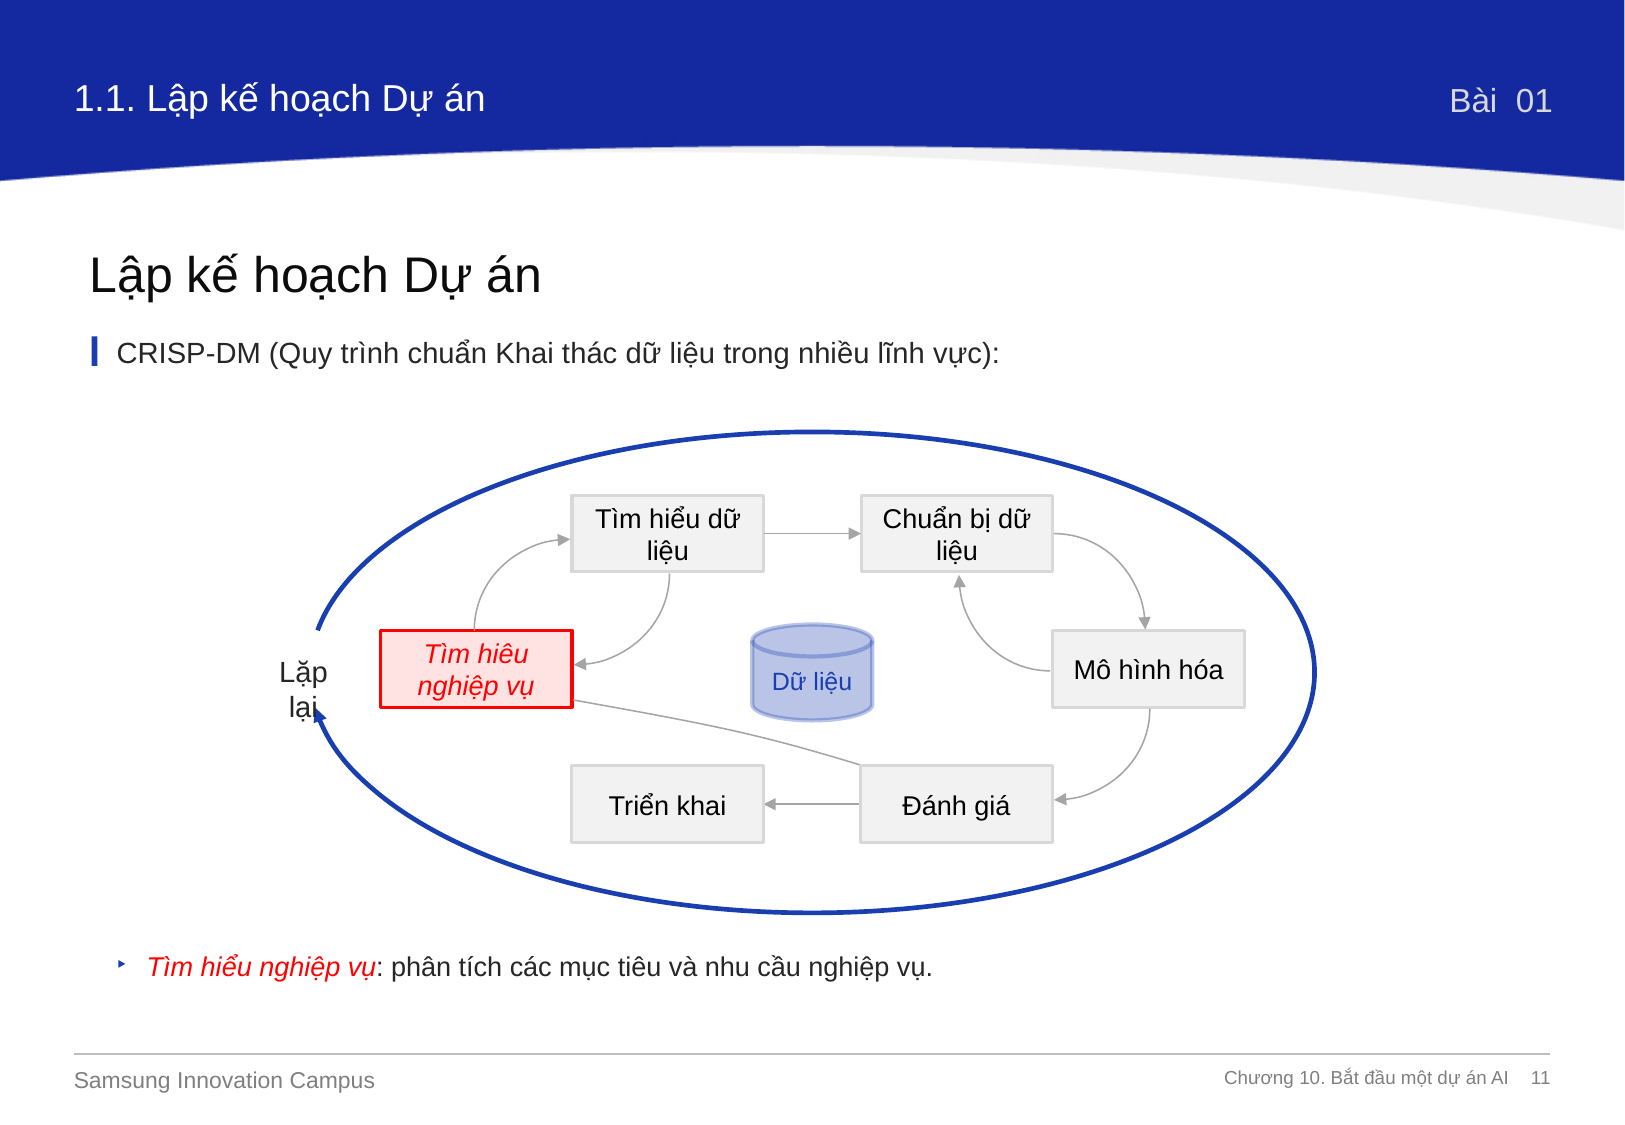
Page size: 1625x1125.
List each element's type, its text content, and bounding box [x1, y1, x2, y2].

text_box Lập kế hoạch Dự án [89, 242, 1533, 303]
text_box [91, 334, 1533, 371]
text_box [260, 431, 1315, 914]
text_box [73, 73, 1554, 120]
text_box Tìm hiểu nghiệp vụ: phân tích các mục tiêu và nhu cầu nghiệp vụ. [116, 937, 1533, 994]
picture [0, 0, 1625, 1125]
